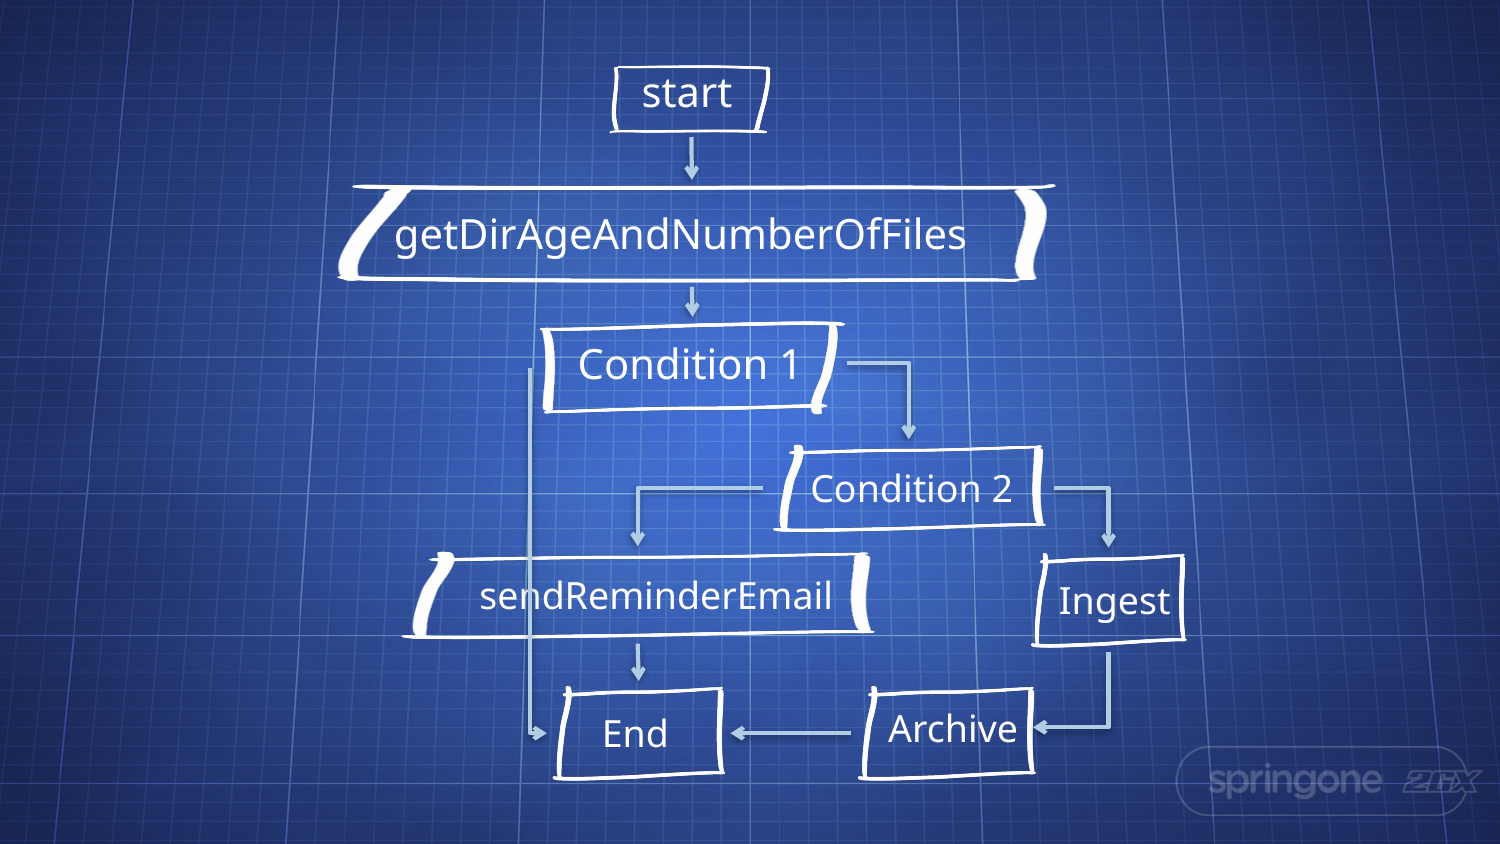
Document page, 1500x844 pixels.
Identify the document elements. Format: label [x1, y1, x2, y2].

picture [0, 0, 1500, 844]
text_box [308, 57, 1192, 786]
